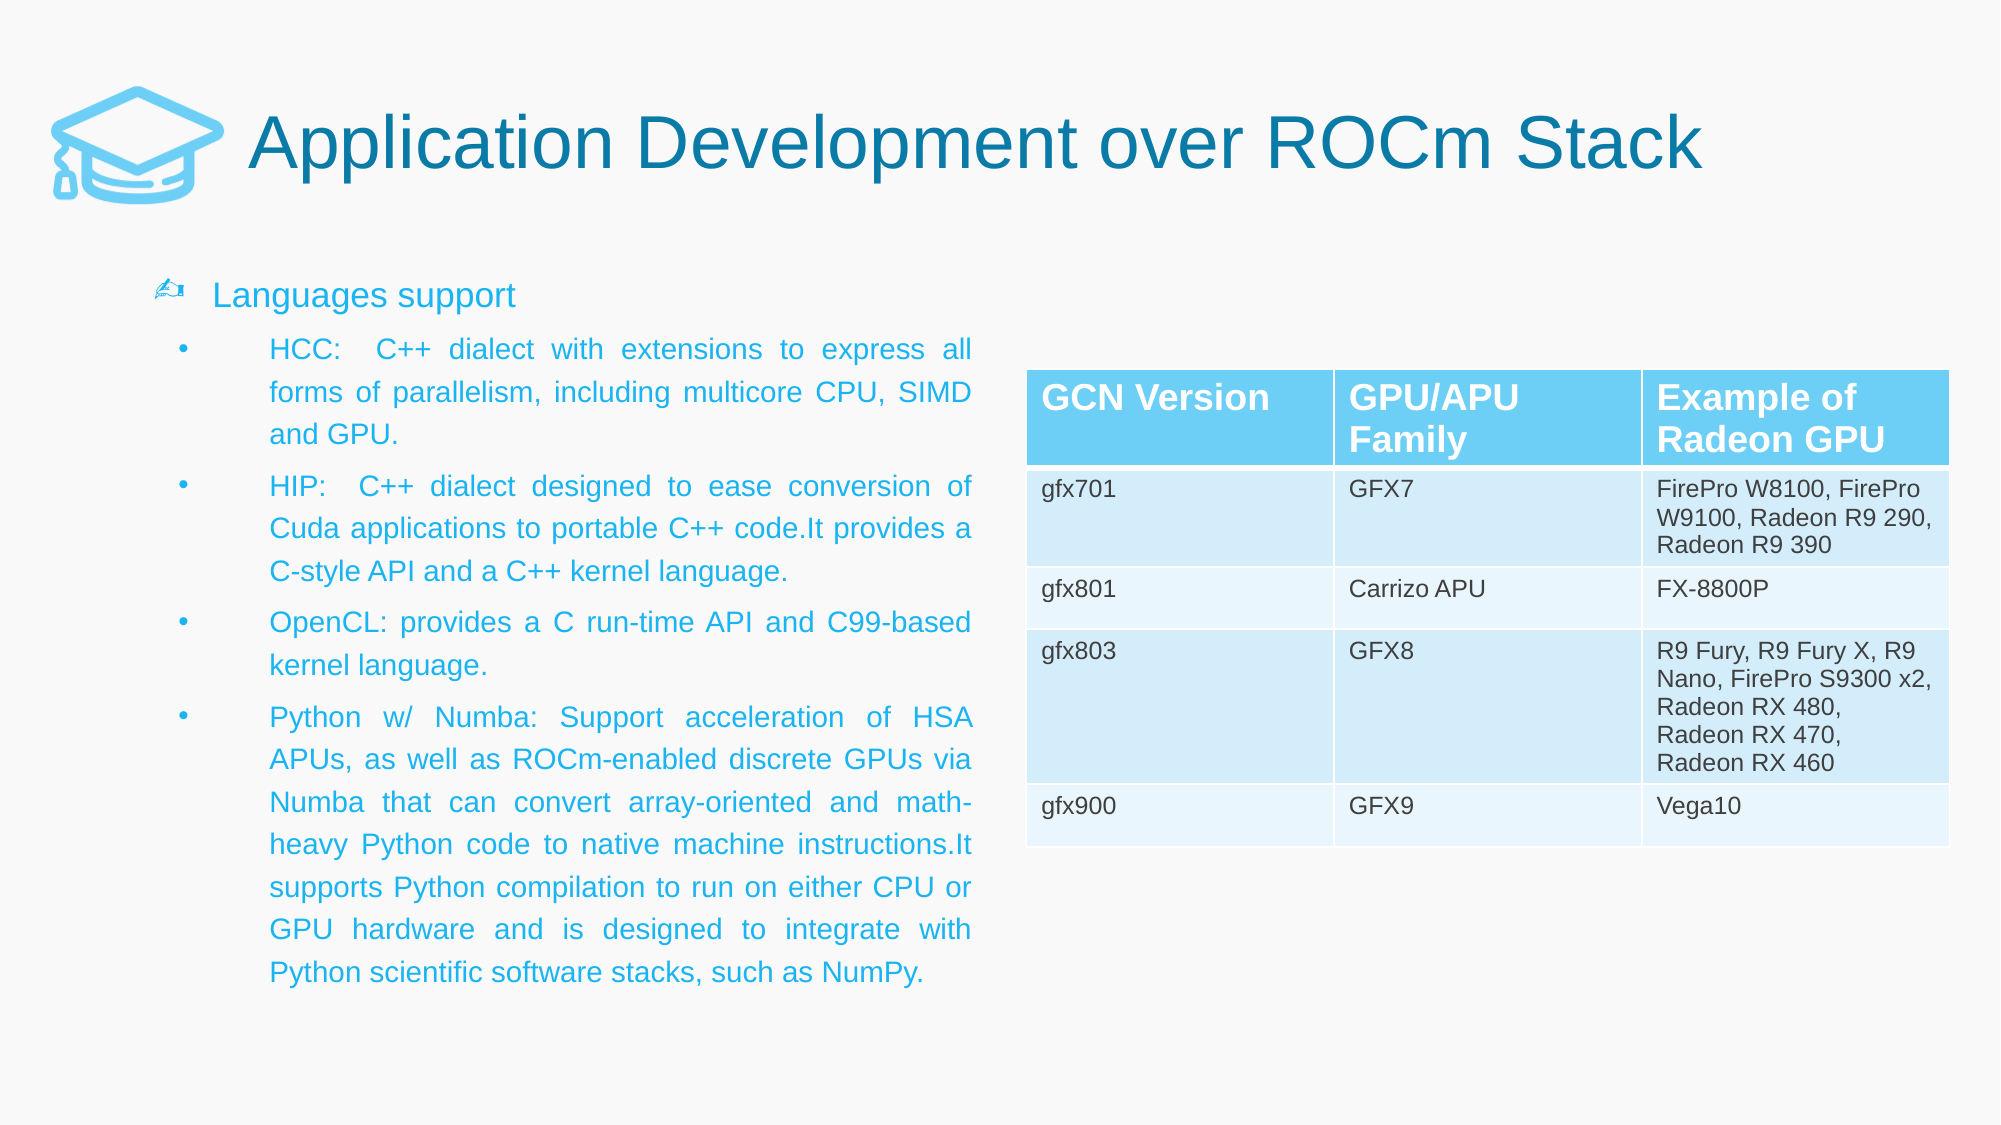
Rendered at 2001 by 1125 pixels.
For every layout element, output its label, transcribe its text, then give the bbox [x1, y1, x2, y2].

table_cell GFX8 [1335, 630, 1641, 783]
table_header GPU/APU Family [1335, 370, 1641, 465]
title Application Development over ROCm Stack [233, 59, 1863, 229]
table_cell gfx900 [1027, 785, 1333, 846]
table_header Example of Radeon GPU [1643, 370, 1949, 465]
table_cell GFX7 [1335, 471, 1641, 566]
table_cell FX-8800P [1643, 568, 1949, 628]
table_cell gfx803 [1027, 630, 1333, 783]
table_header GCN Version [1027, 370, 1333, 465]
list Languages support HCC: C++ dialect with extensions to express all forms of parallelism, including multicore CPU, SIMD and GPU. HIP: C++ dialect designed to ease conversion of Cuda applications to portable C++ code.It provides a C-style API and a C++ kernel language. OpenCL: provides a C run-time API and C99-based kernel language. Python w/ Numba: Support acceleration of HSA APUs, as well as ROCm-enabled discrete GPUs via Numba that can convert array-oriented and math-heavy Python code to native machine instructions.It supports Python compilation to run on either CPU or GPU hardware and is designed to integrate with Python scientific software stacks, such as NumPy. [137, 251, 988, 1014]
table_cell FirePro W8100, FirePro W9100, Radeon R9 290, Radeon R9 390 [1643, 471, 1949, 566]
table_cell Vega10 [1643, 785, 1949, 846]
picture [0, 0, 2001, 1125]
table_cell Carrizo APU [1335, 568, 1641, 628]
table_cell gfx701 [1027, 471, 1333, 566]
table_cell GFX9 [1335, 785, 1641, 846]
table_cell R9 Fury, R9 Fury X, R9 Nano, FirePro S9300 x2, Radeon RX 480, Radeon RX 470, Radeon RX 460 [1643, 630, 1949, 783]
table_cell gfx801 [1027, 568, 1333, 628]
